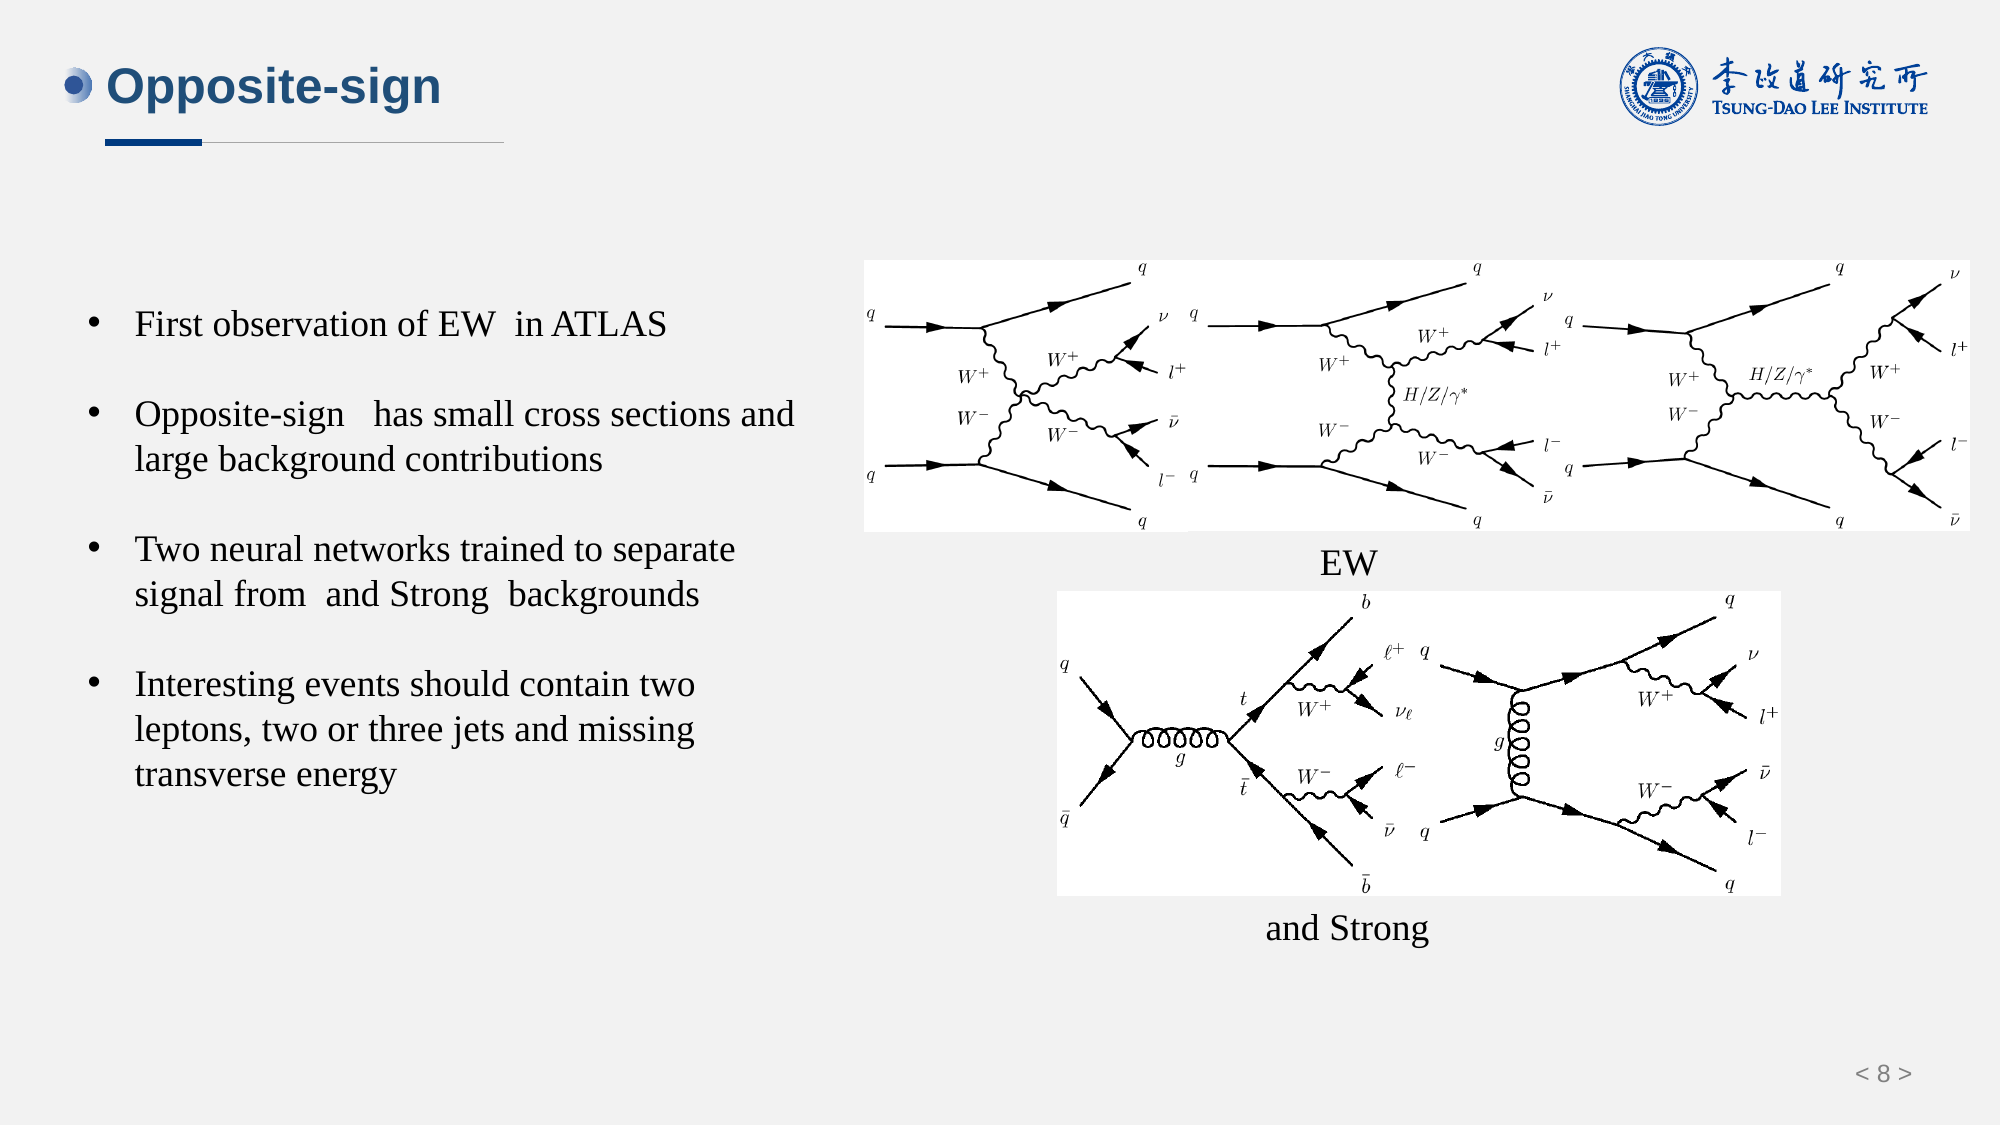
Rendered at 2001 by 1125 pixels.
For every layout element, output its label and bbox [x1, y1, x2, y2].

picture [1057, 591, 1781, 896]
picture [864, 260, 1970, 532]
